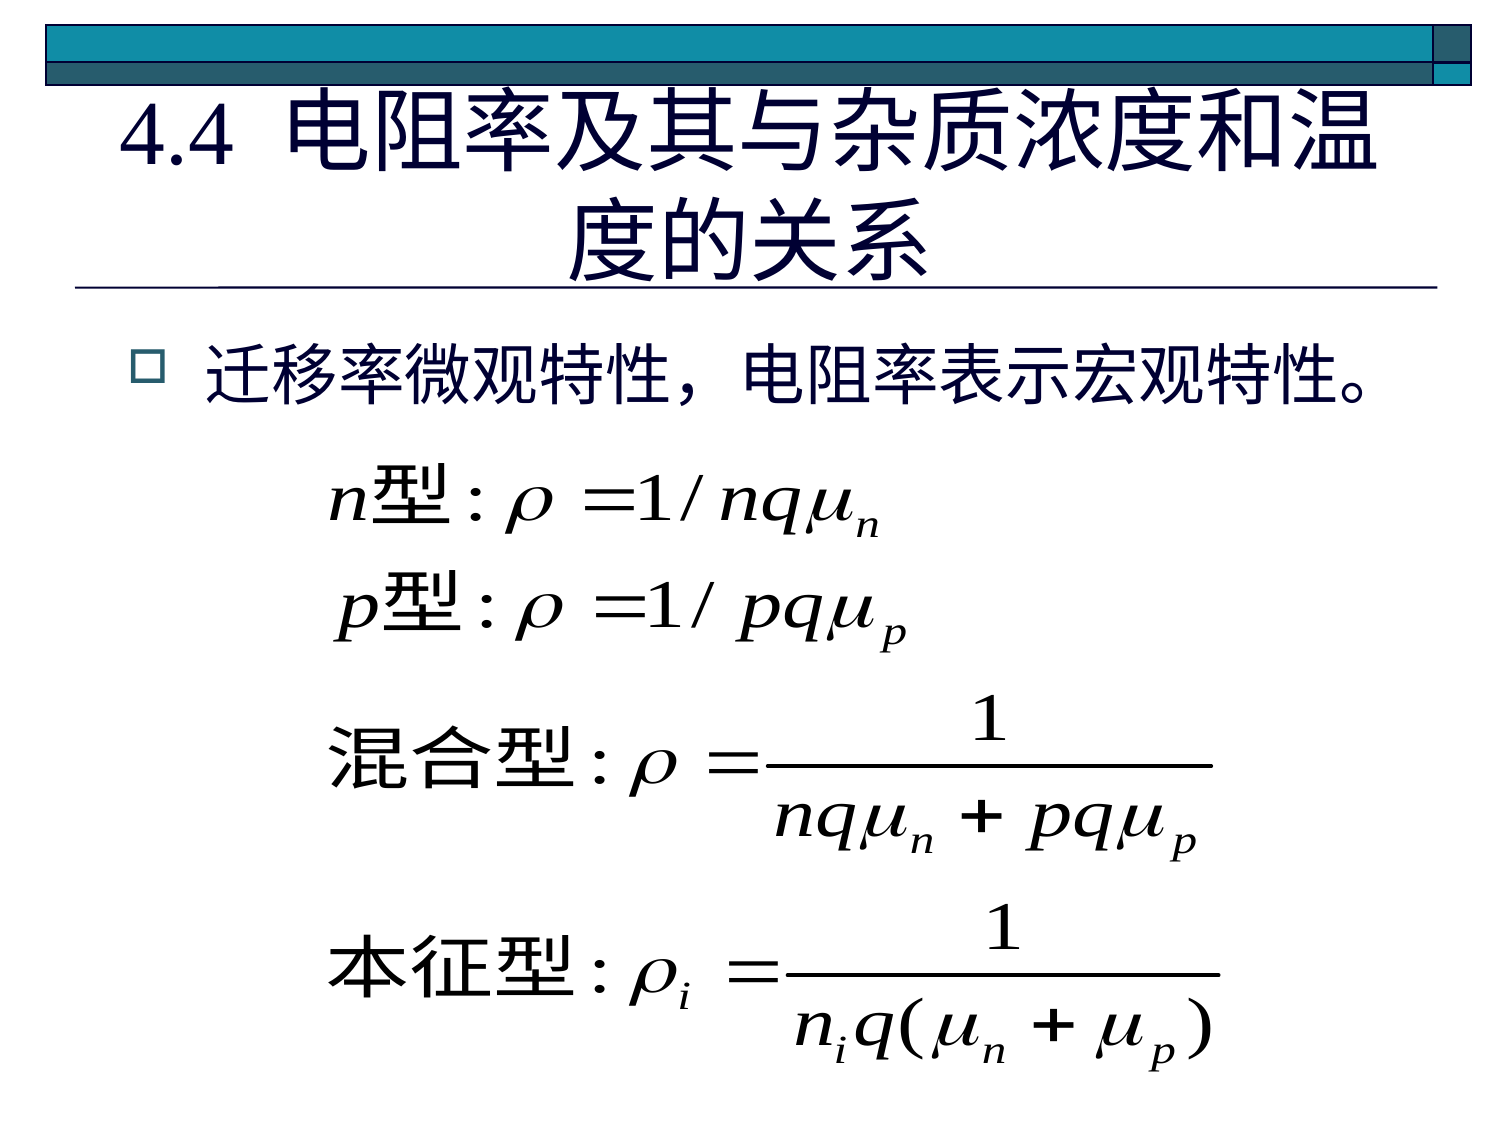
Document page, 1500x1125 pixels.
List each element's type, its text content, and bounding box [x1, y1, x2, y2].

slide_number [1112, 1025, 1425, 1100]
list 迁移率微观特性，电阻率表示宏观特性。 [112, 324, 1450, 638]
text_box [315, 448, 1235, 1088]
title 4.4 电阻率及其与杂质浓度和温度的关系 [75, 112, 1425, 300]
